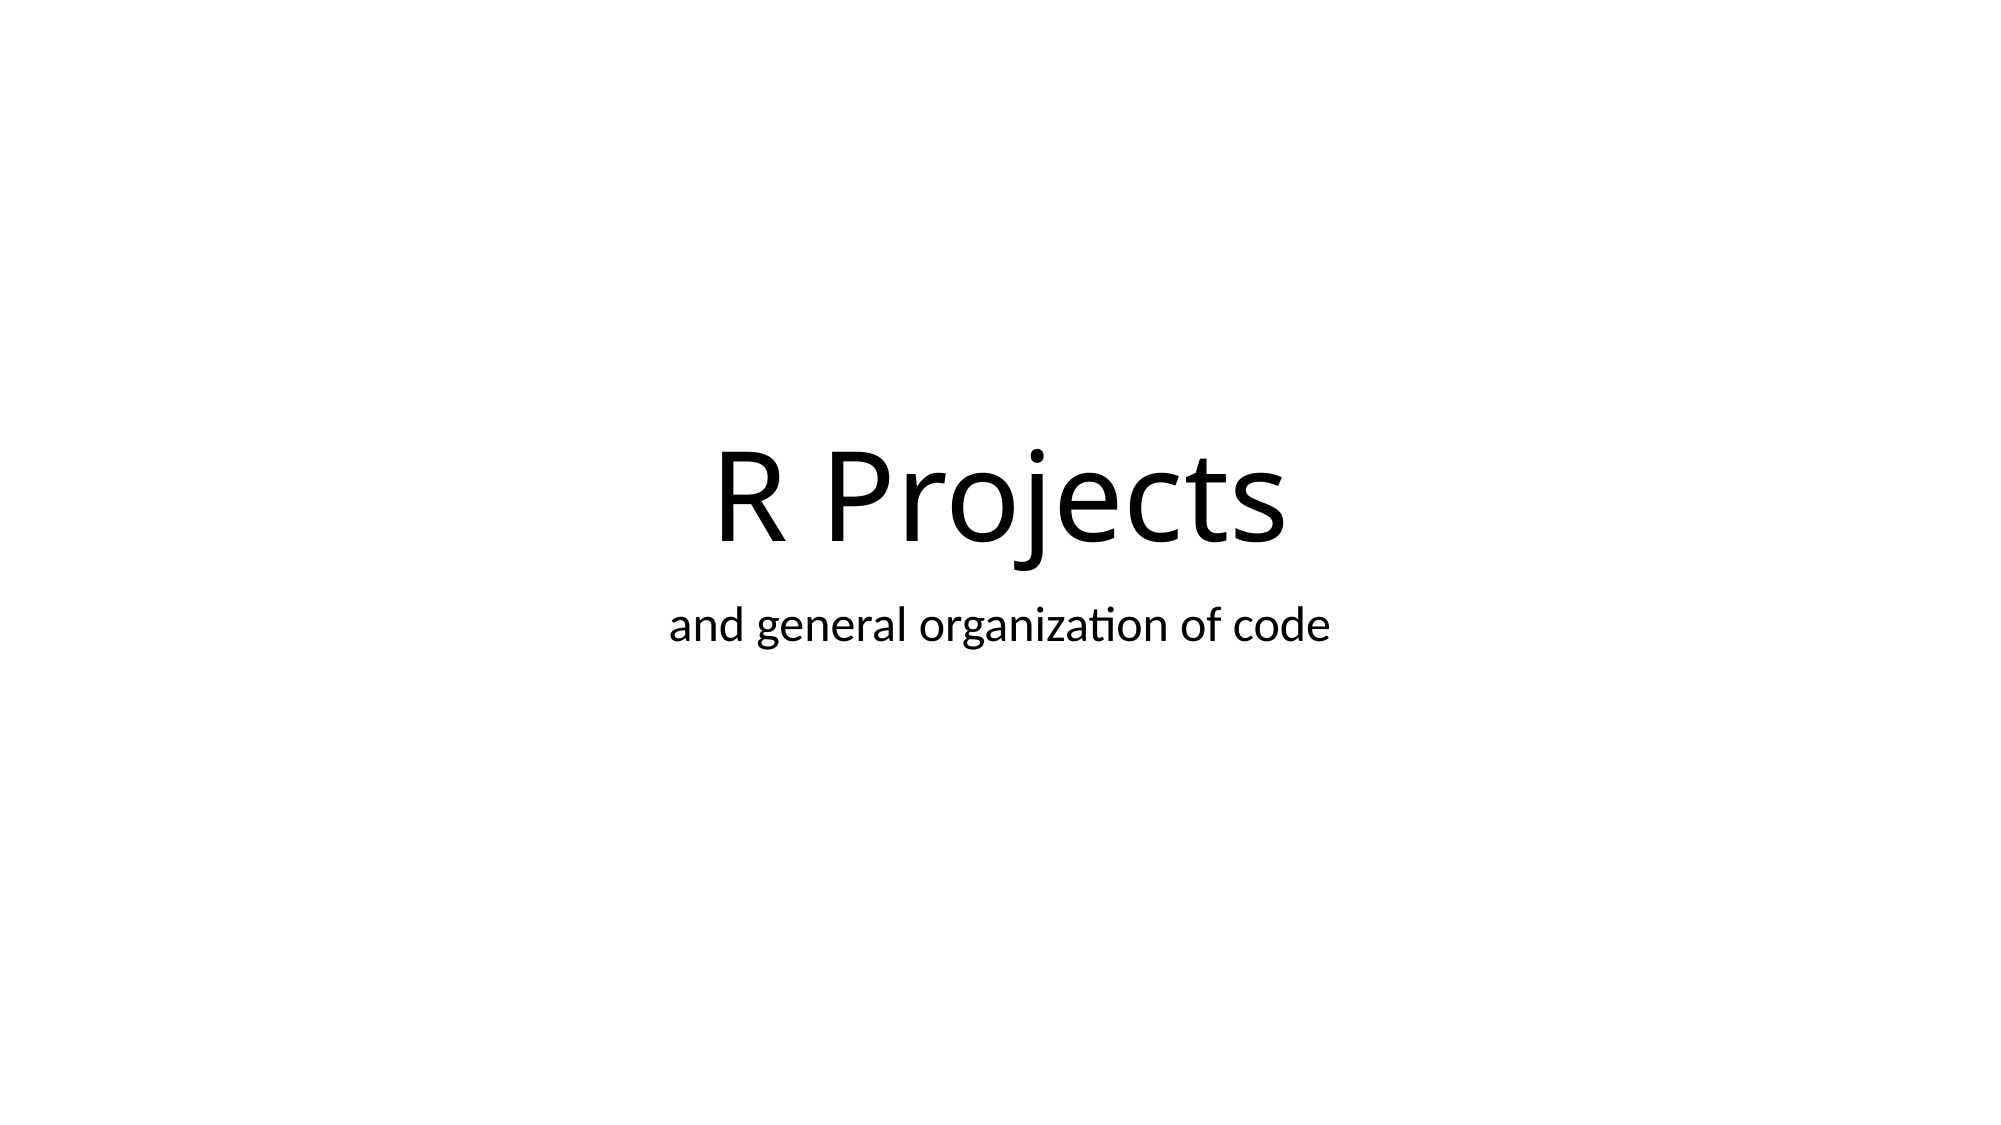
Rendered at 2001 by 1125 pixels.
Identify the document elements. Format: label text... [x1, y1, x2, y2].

title R Projects [249, 184, 1750, 576]
subtitle and general organization of code [249, 590, 1750, 863]
